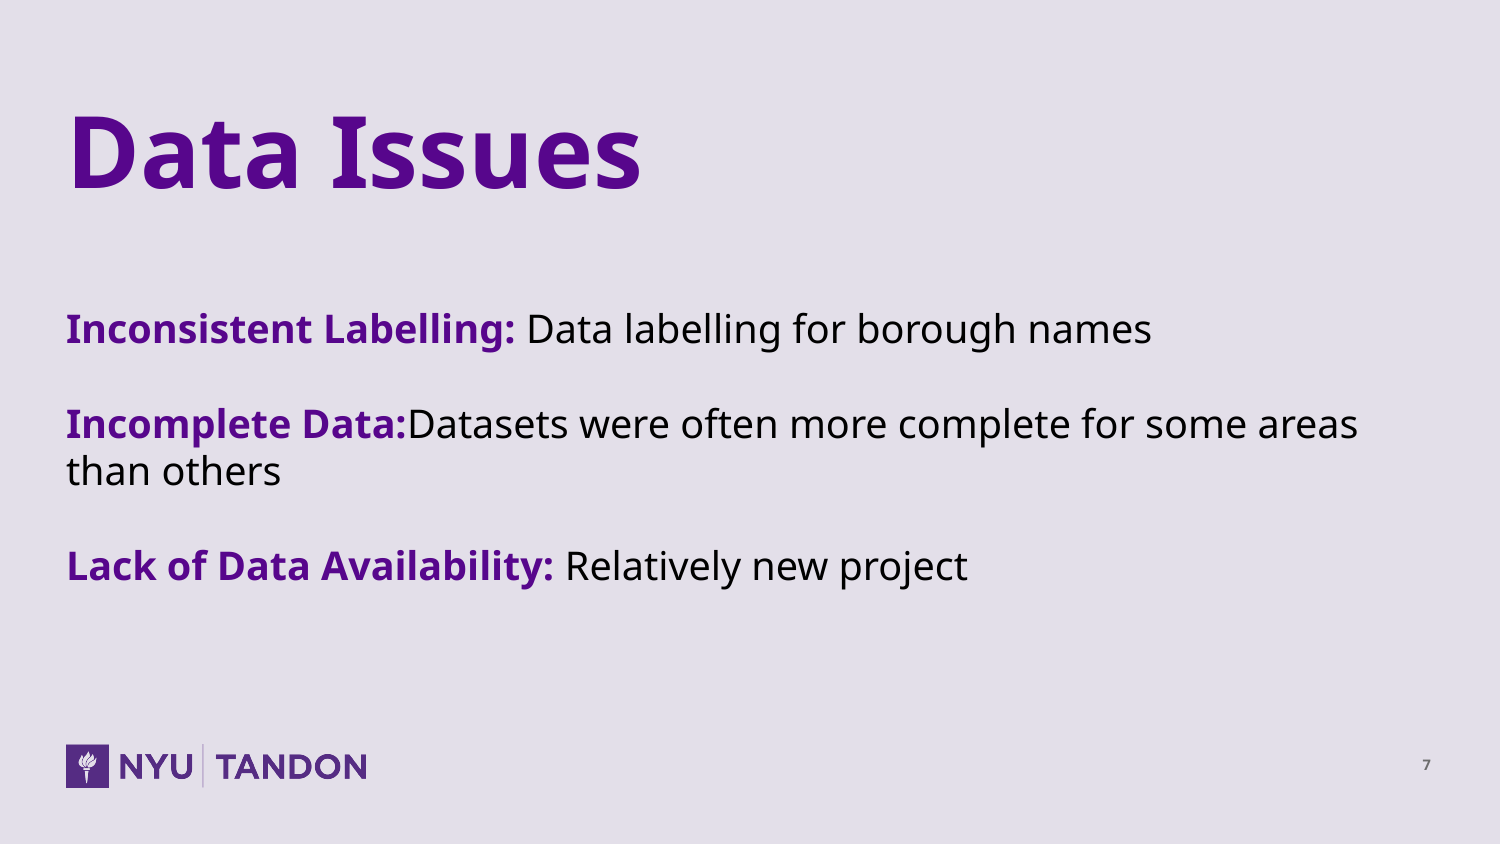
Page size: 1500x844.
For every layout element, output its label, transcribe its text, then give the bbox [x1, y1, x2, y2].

list Inconsistent Labelling: Data labelling for borough names Incomplete Data:Datasets were often more complete for some areas than others Lack of Data Availability: Relatively new project [51, 288, 1415, 615]
picture [66, 744, 366, 788]
title Data Issues [51, 96, 1126, 205]
